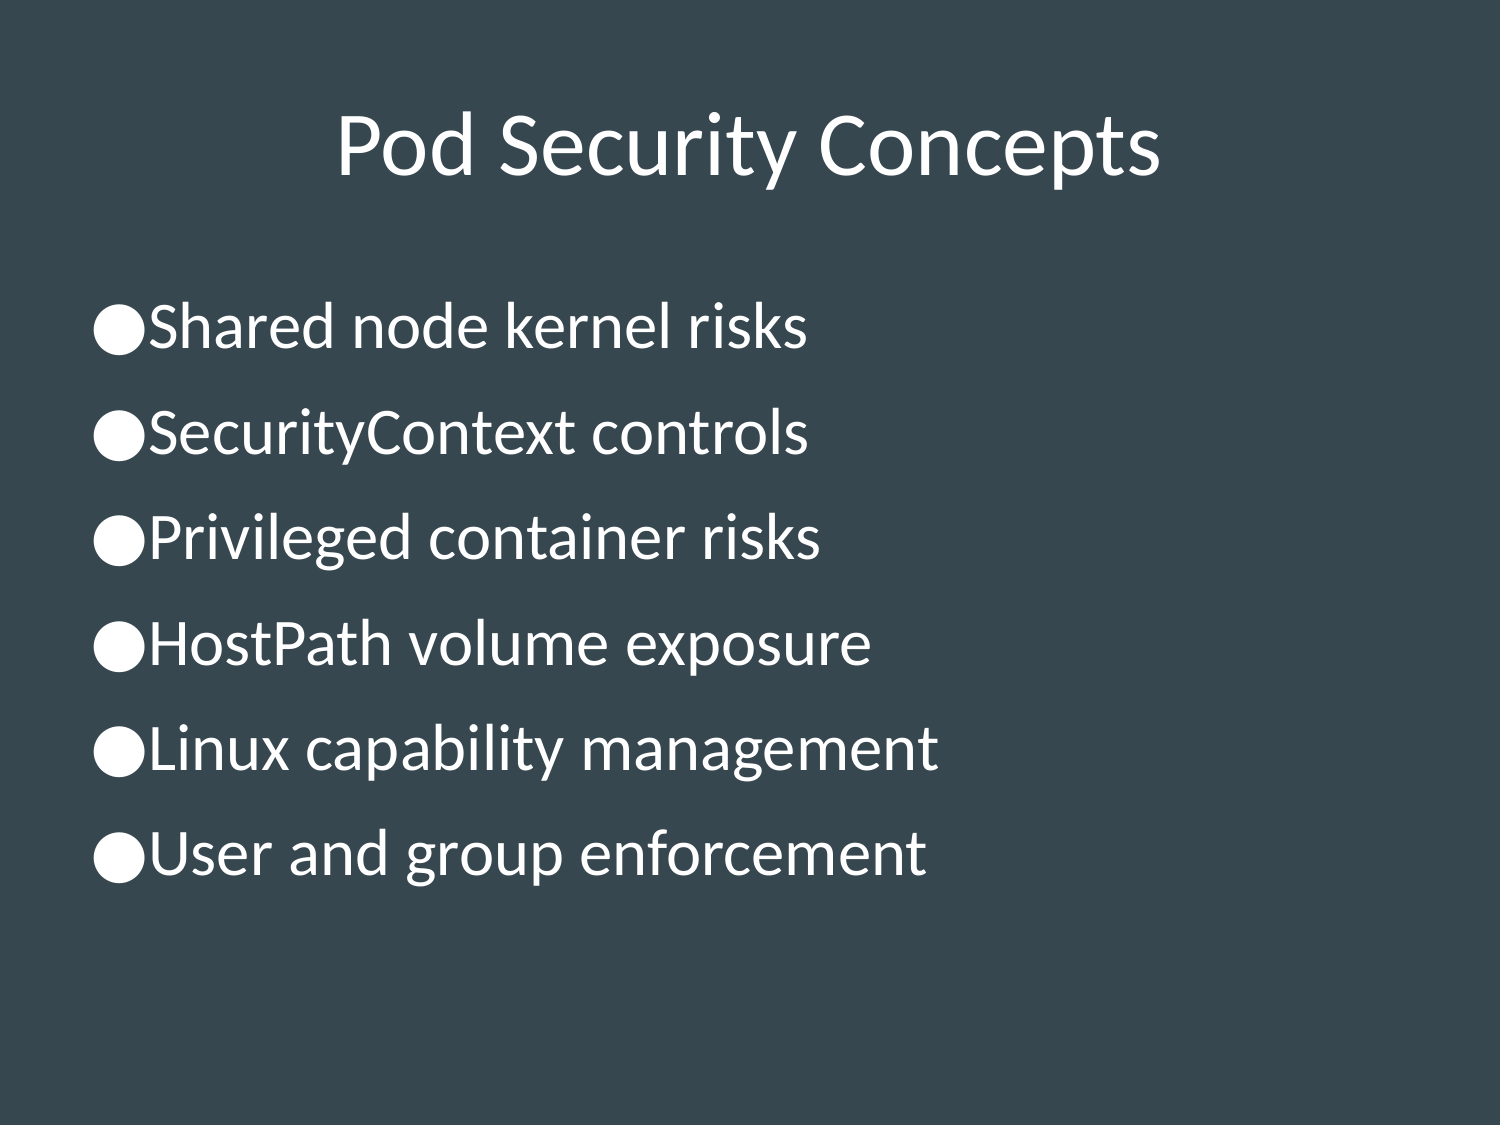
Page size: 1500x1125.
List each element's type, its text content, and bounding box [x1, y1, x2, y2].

list Shared node kernel risks SecurityContext controls Privileged container risks HostPath volume exposure Linux capability management User and group enforcement [75, 262, 1425, 1005]
title Pod Security Concepts [75, 45, 1425, 233]
